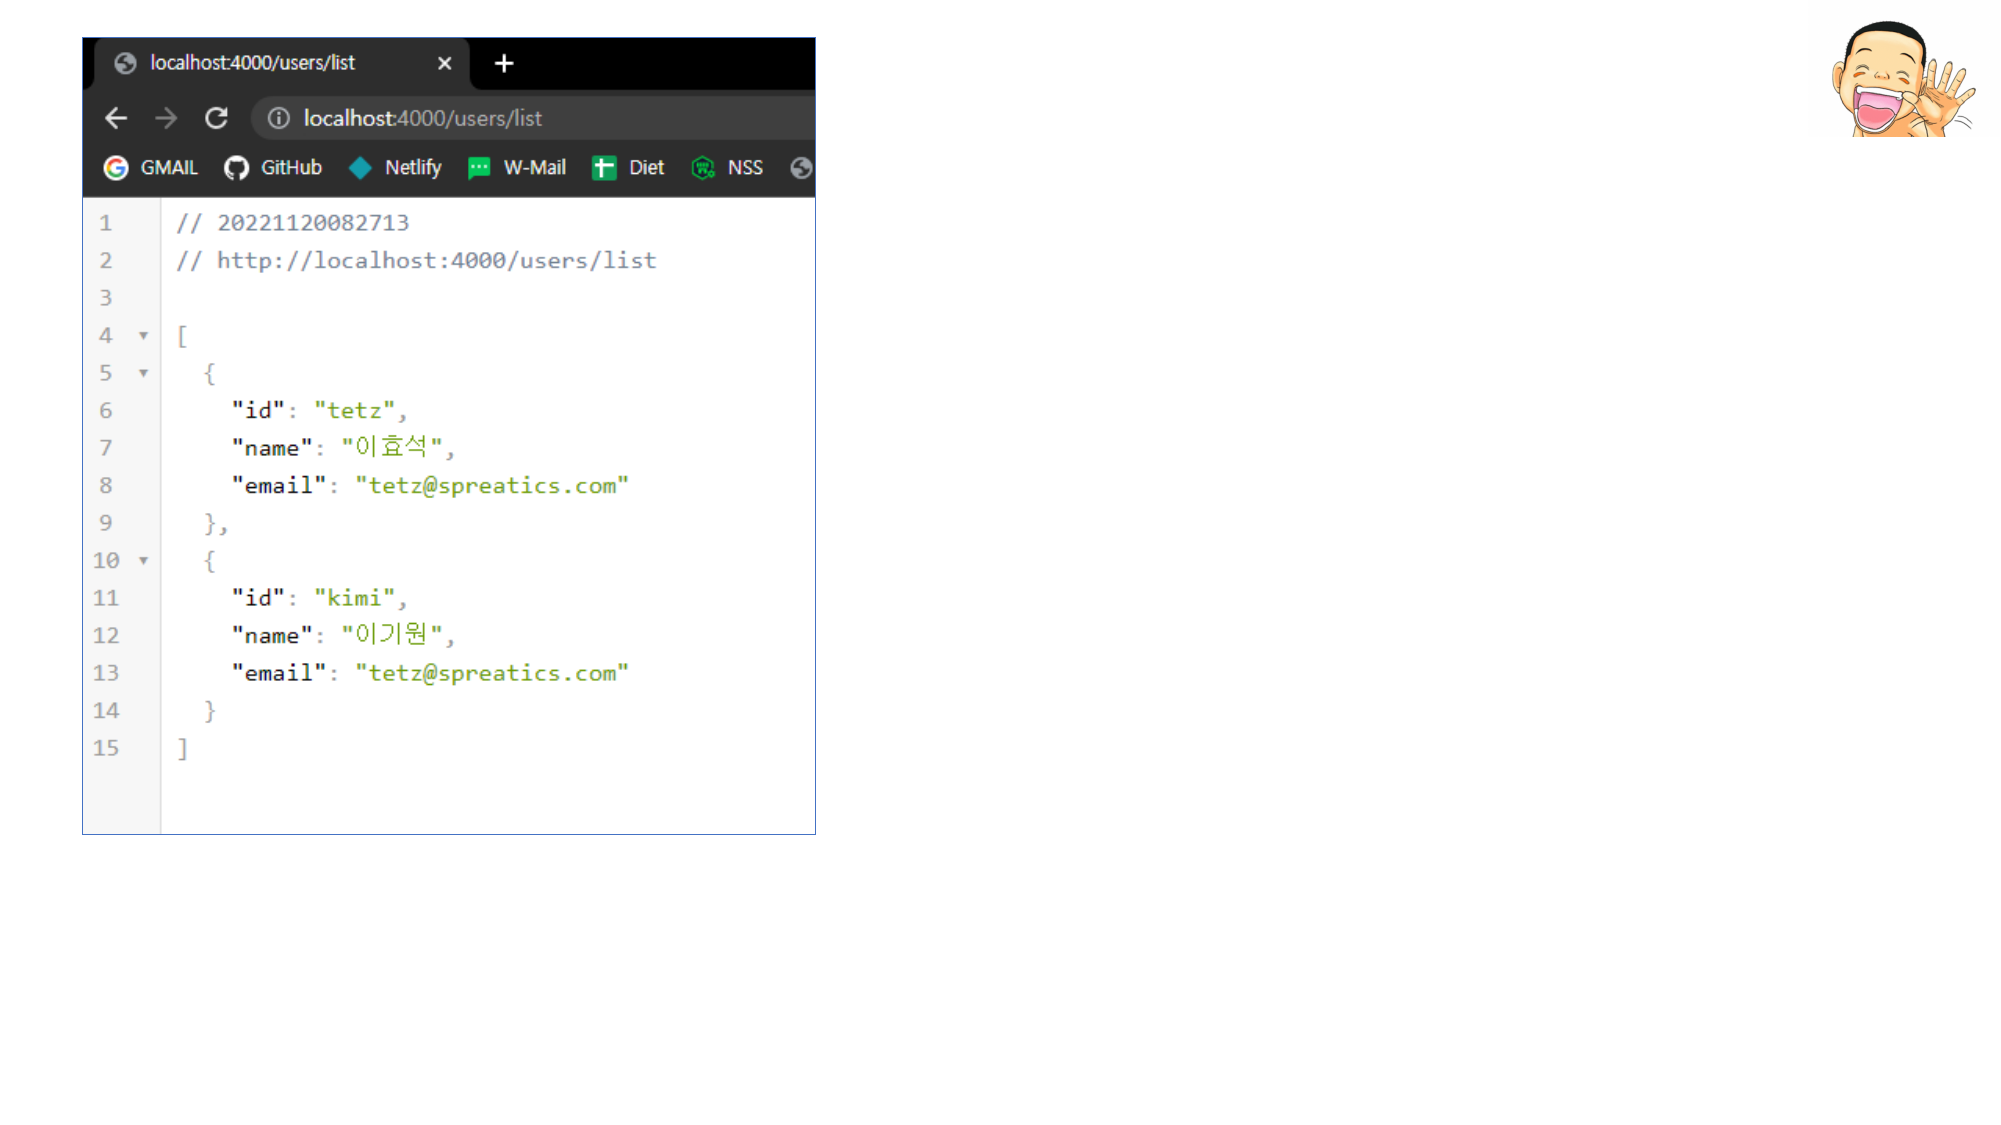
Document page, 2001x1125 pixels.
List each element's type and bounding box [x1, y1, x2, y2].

picture [1808, 0, 2000, 137]
picture [82, 36, 816, 835]
